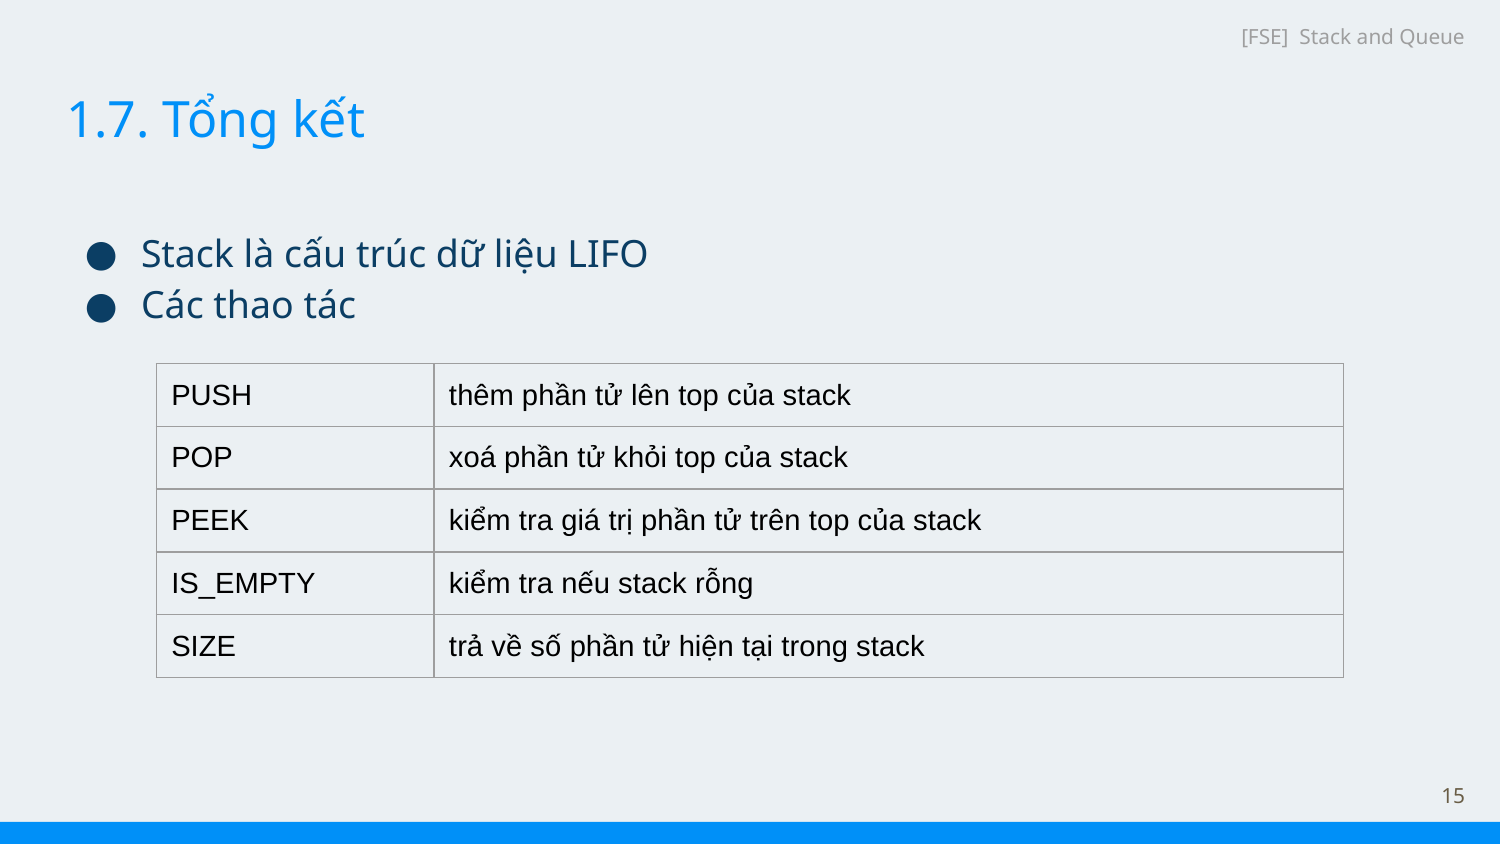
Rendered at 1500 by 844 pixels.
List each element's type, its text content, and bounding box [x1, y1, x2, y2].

table_header thêm phần tử lên top của stack [435, 364, 1343, 426]
table_cell PEEK [157, 490, 433, 551]
table_cell xoá phần tử khỏi top của stack [435, 427, 1343, 488]
text_box [0, 821, 1500, 844]
text_box [FSE] Stack and Queue [1182, 10, 1480, 61]
table_cell POP [157, 427, 433, 488]
table_cell IS_EMPTY [157, 553, 433, 614]
list Stack là cấu trúc dữ liệu LIFO Các thao tác [51, 207, 1462, 750]
table_cell trả về số phần tử hiện tại trong stack [435, 615, 1343, 677]
table_cell kiểm tra giá trị phần tử trên top của stack [435, 490, 1343, 551]
table_header PUSH [157, 364, 433, 426]
title 1.7. Tổng kết [51, 72, 1449, 189]
slide_number ‹#› [1389, 764, 1480, 830]
table_cell kiểm tra nếu stack rỗng [435, 553, 1343, 614]
table_cell SIZE [157, 615, 433, 677]
